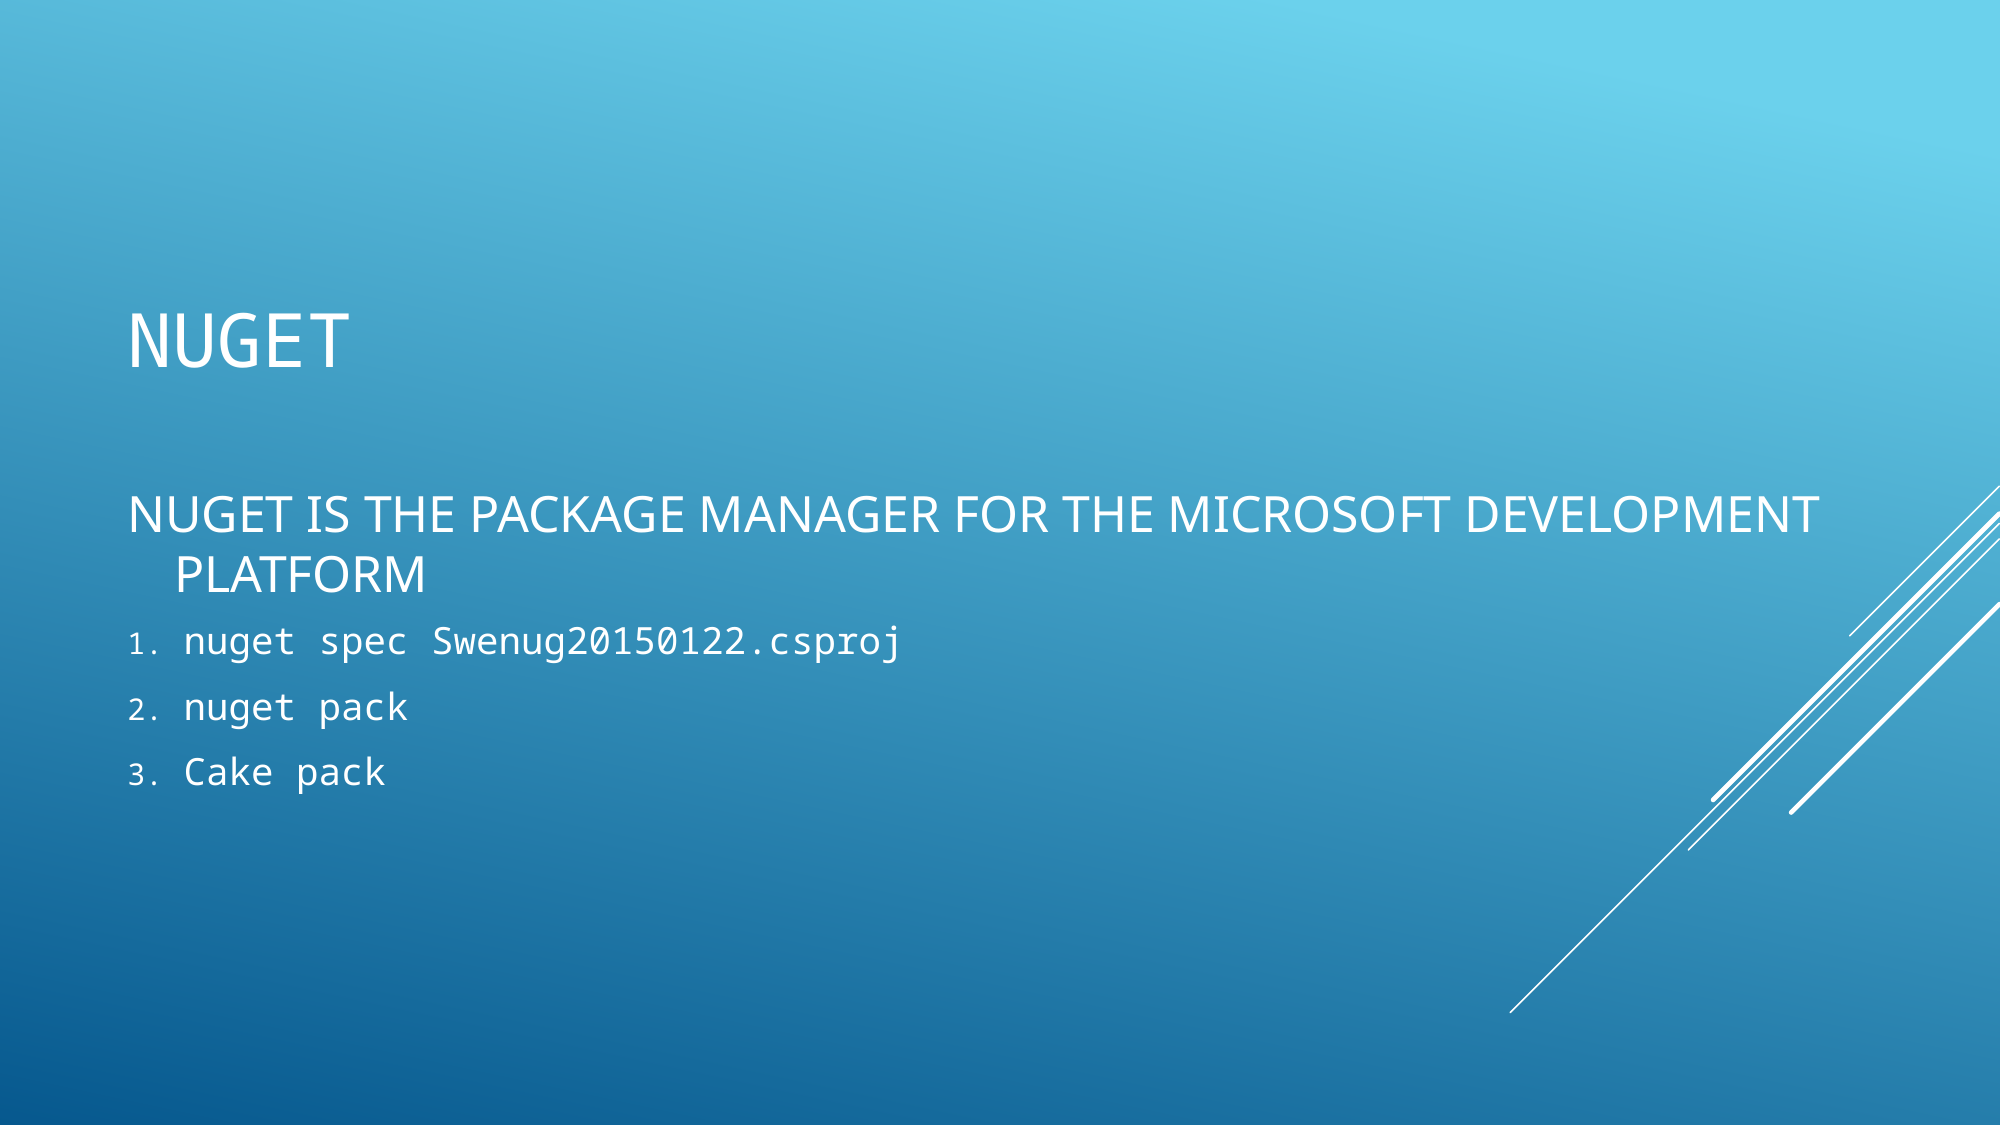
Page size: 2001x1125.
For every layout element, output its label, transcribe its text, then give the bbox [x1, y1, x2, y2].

list NuGet is the package manager for the Microsoft development platform [112, 472, 1848, 610]
title NUGET [112, 112, 1763, 472]
list nuget spec Swenug20150122.csproj nuget pack Cake pack [112, 609, 1513, 812]
